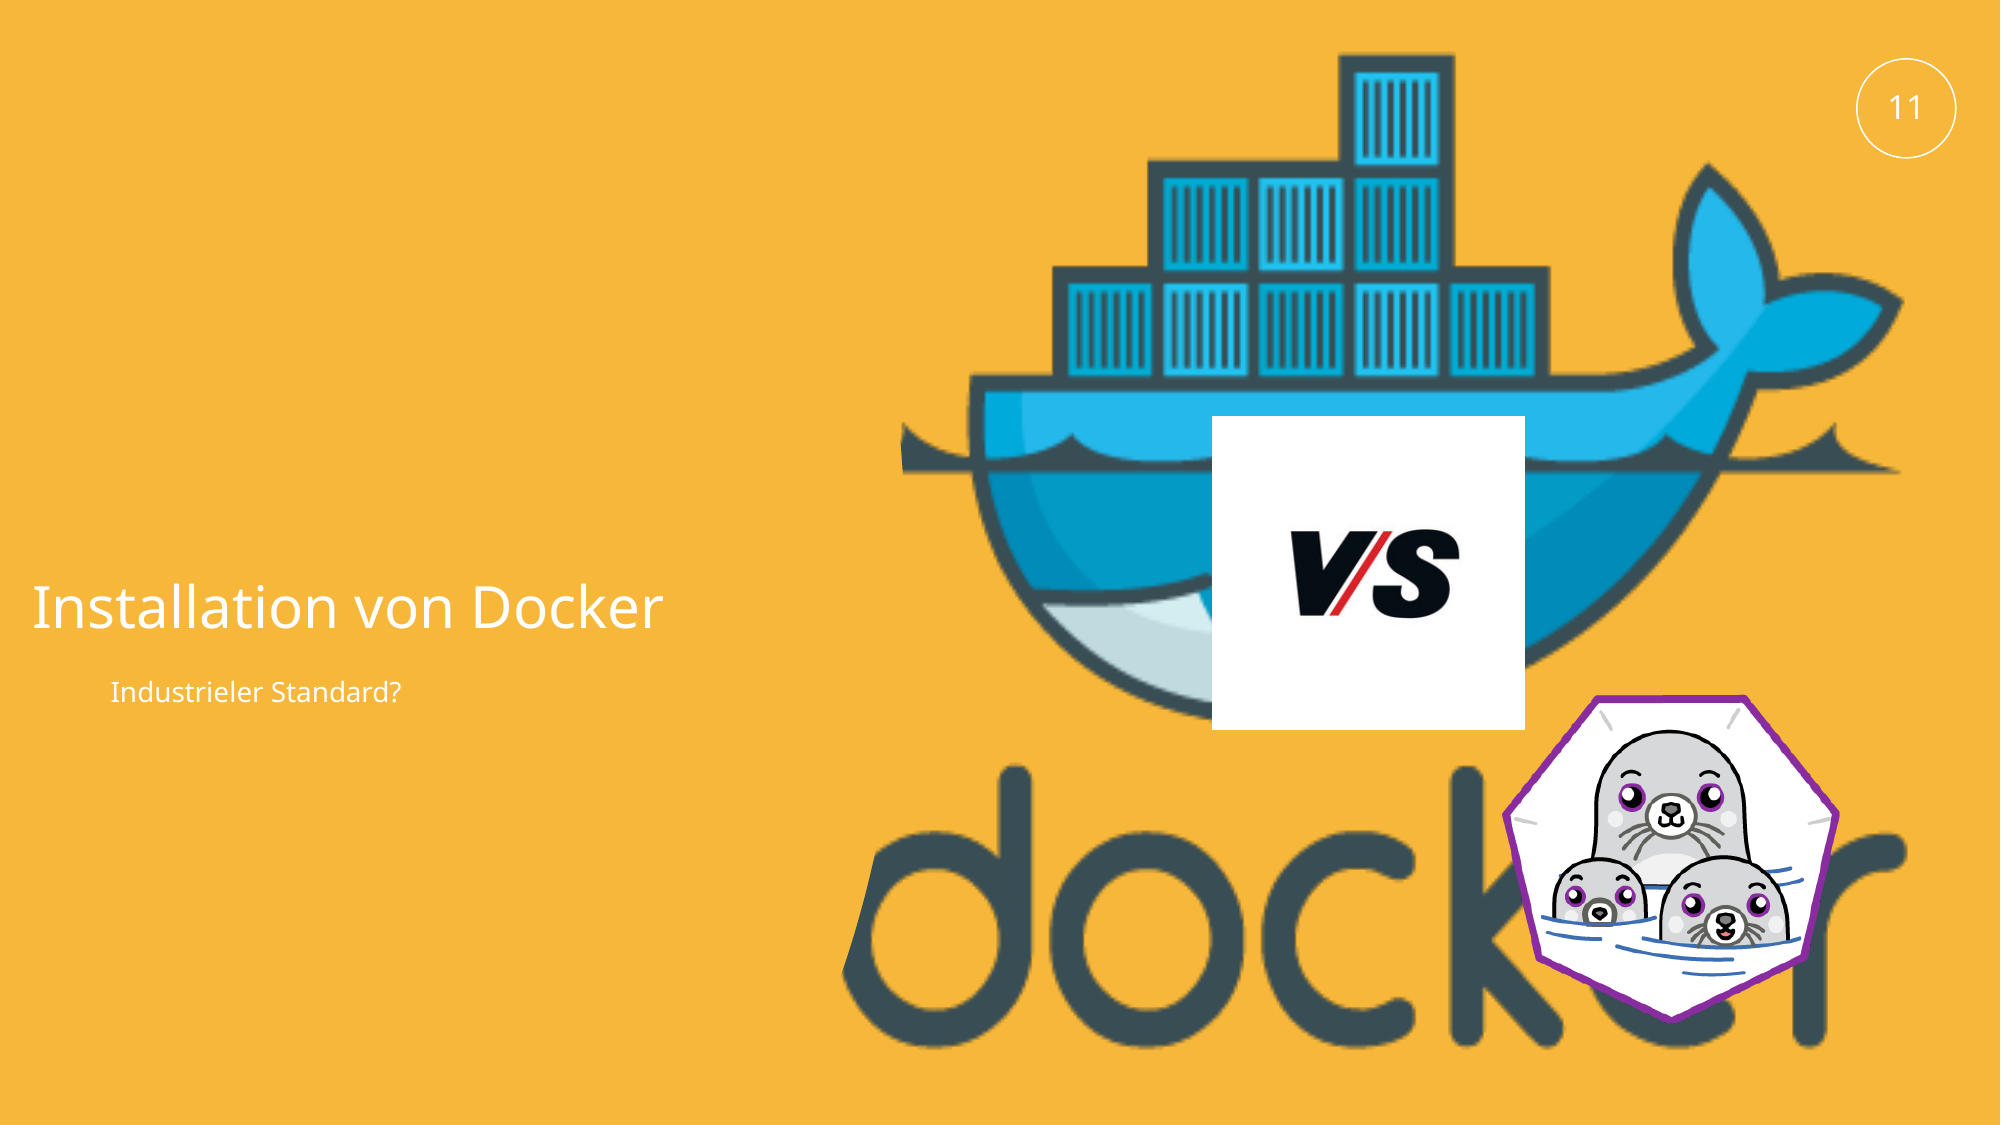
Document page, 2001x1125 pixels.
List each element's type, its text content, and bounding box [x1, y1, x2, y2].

picture [771, 0, 2000, 1125]
text_box Industrieler Standard? [95, 651, 665, 716]
text_box Installation von Docker [17, 562, 680, 648]
